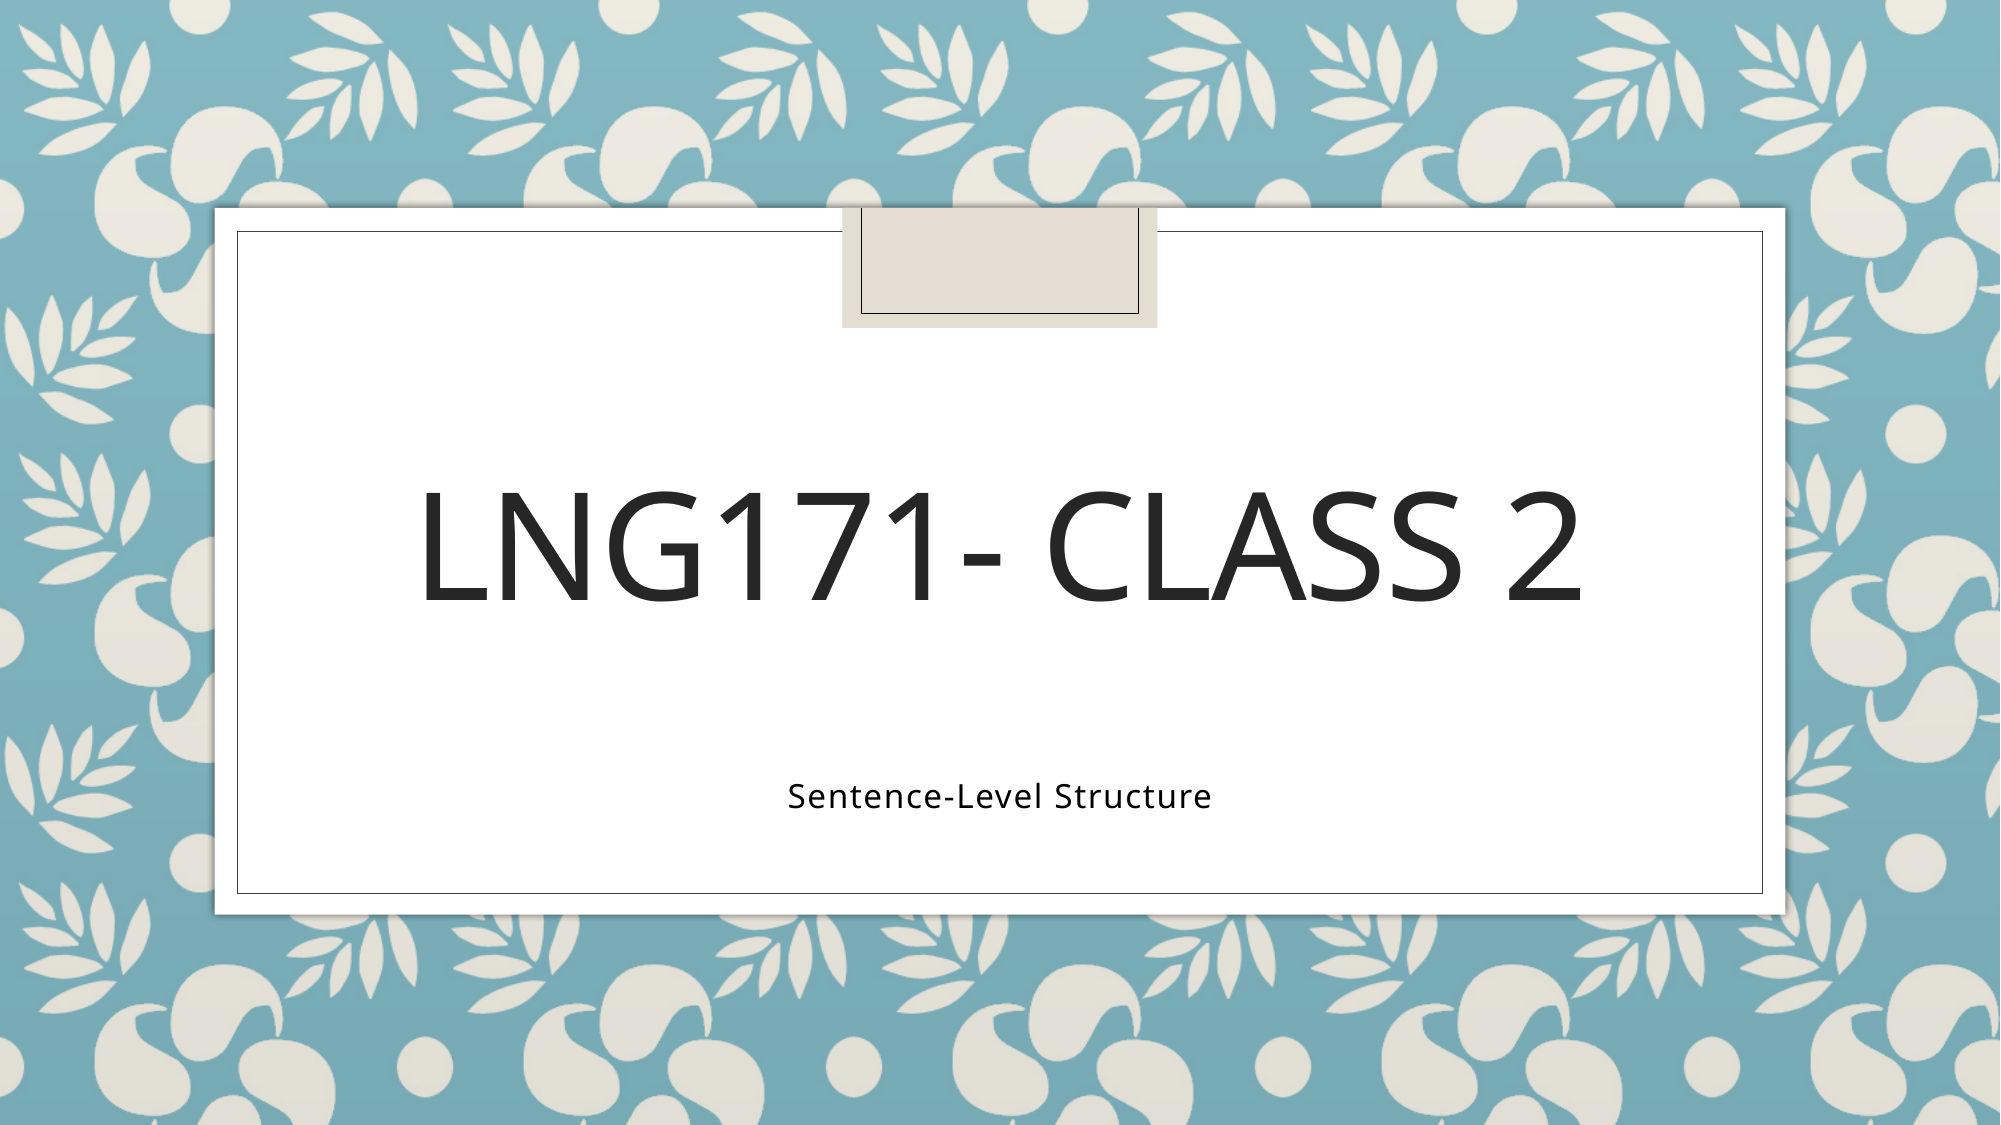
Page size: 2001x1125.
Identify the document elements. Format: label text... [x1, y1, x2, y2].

subtitle Sentence-Level Structure [256, 768, 1745, 844]
title LNG171- Class 2 [256, 343, 1744, 768]
